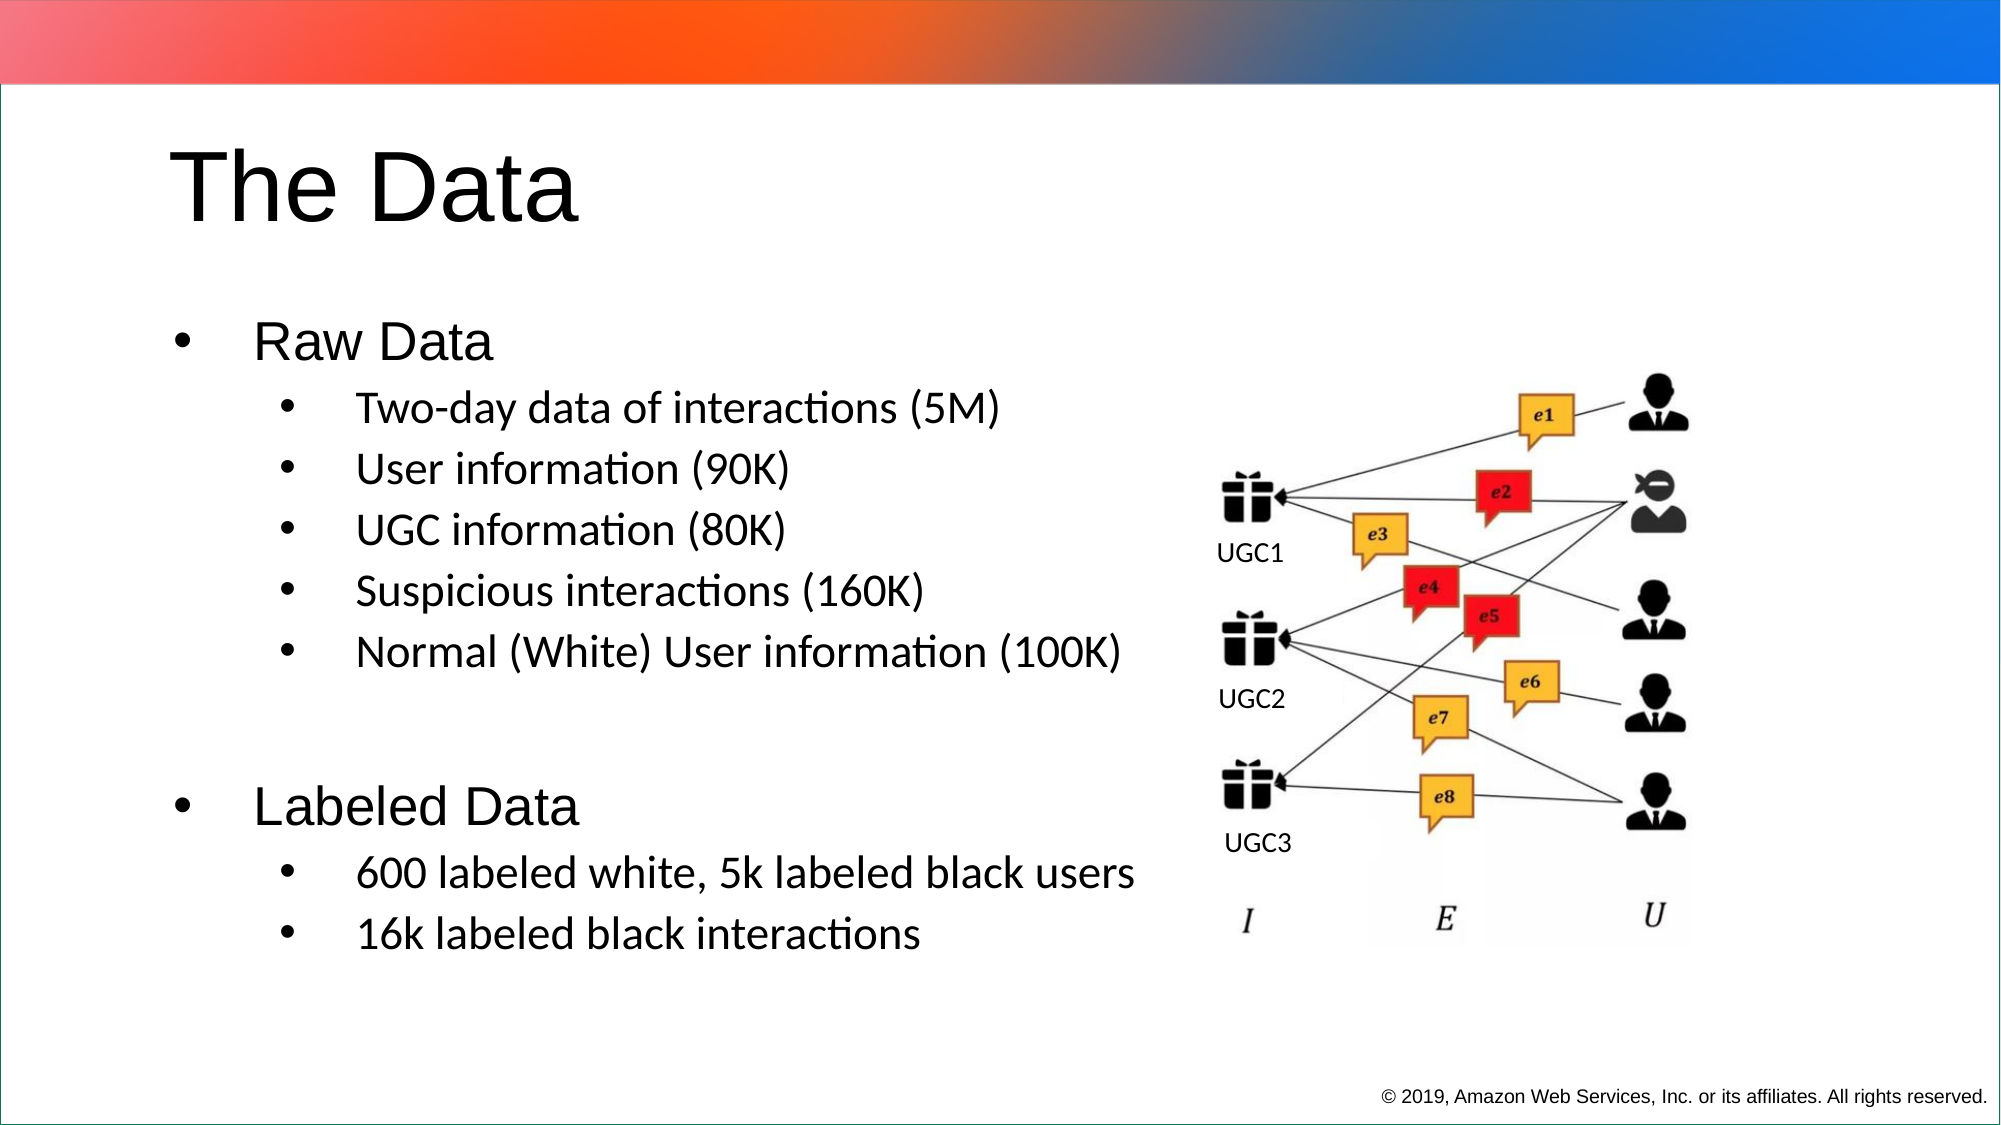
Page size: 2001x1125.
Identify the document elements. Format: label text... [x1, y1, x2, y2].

list The Data [107, 129, 1513, 294]
picture [0, 0, 2001, 90]
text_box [1137, 365, 1716, 947]
list Raw Data Two-day data of interactions (5M) User information (90K) UGC information (80K) Suspicious interactions (160K) Normal (White) User information (100K) Labeled Data 600 labeled white, 5k labeled black users 16k labeled black interactions [129, 295, 1193, 988]
